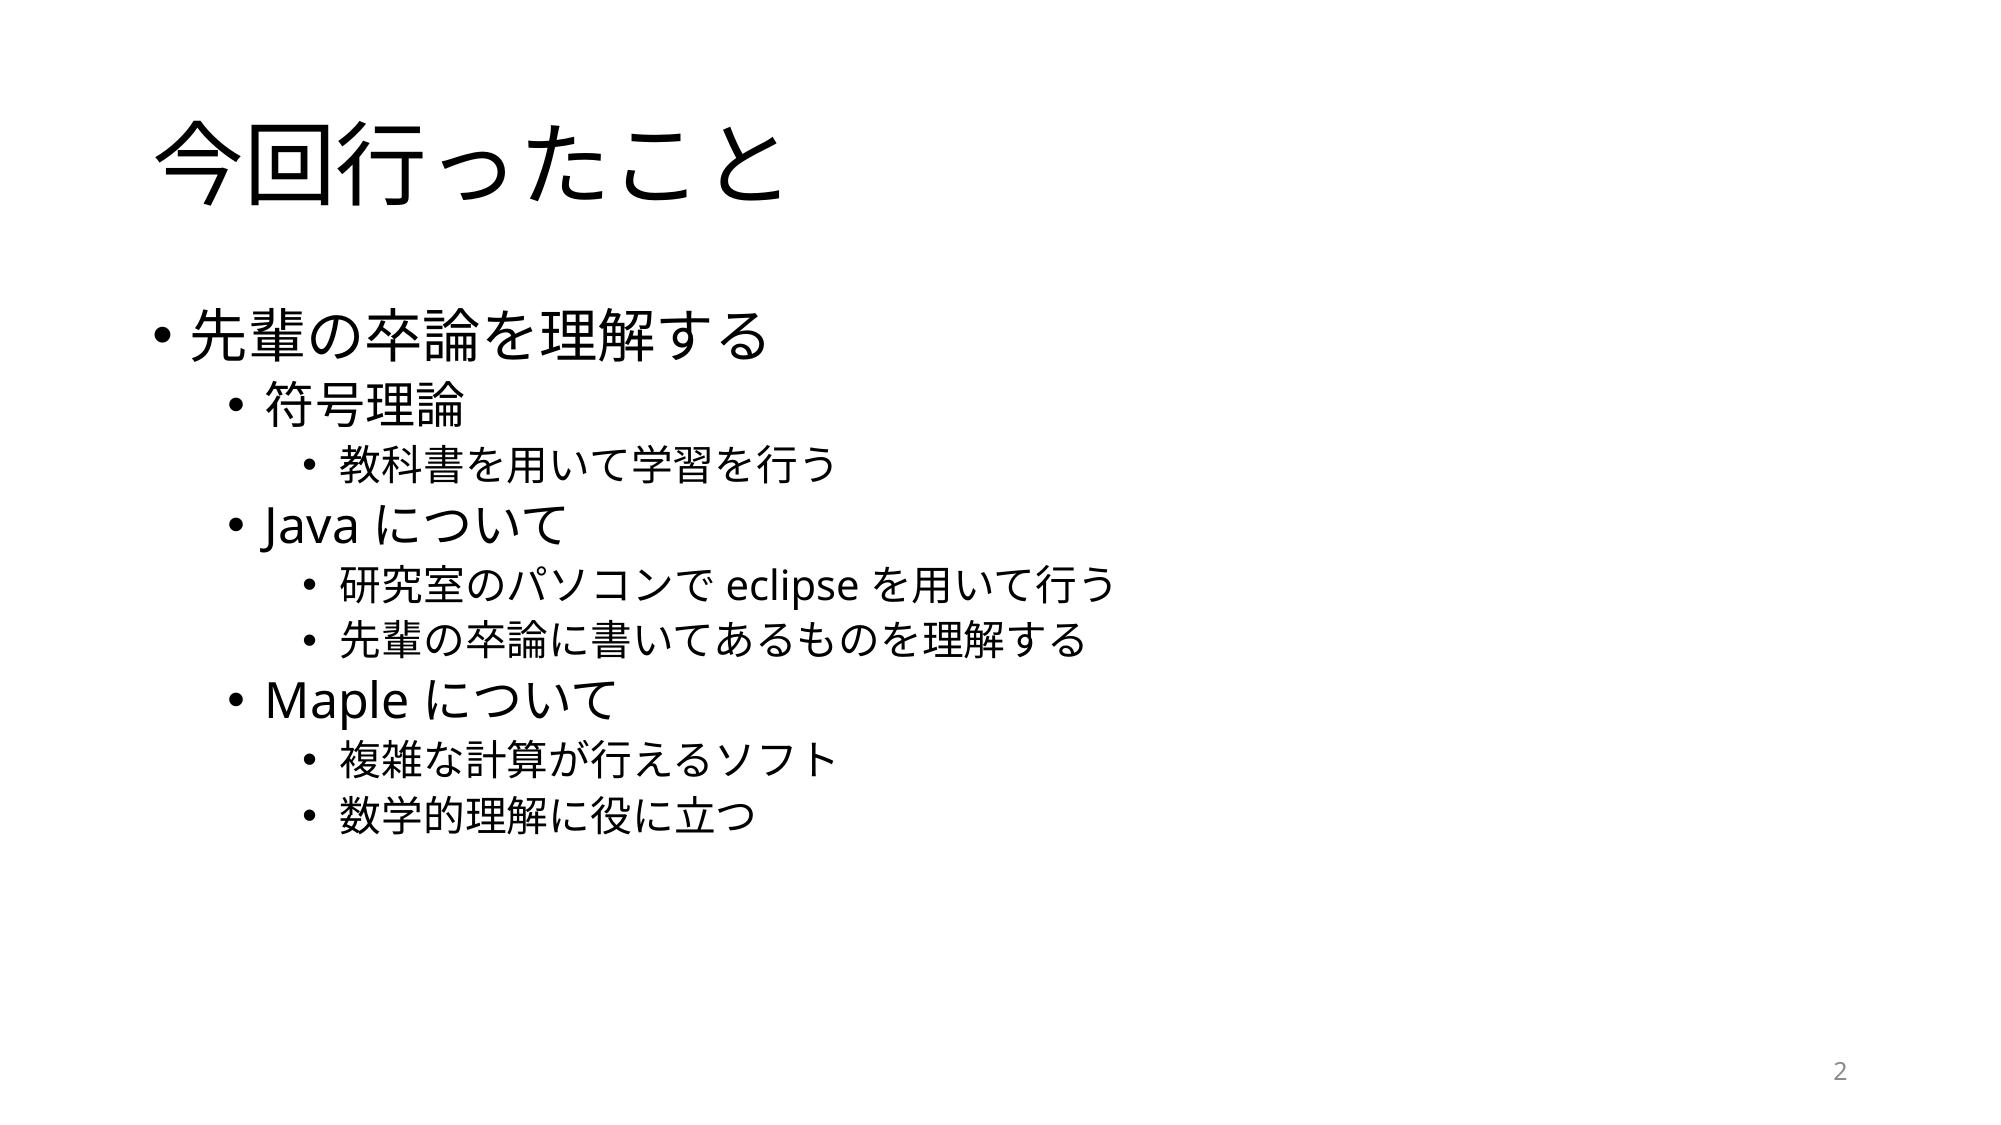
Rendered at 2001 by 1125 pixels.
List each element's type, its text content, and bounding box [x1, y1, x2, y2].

list 先輩の卒論を理解する 符号理論 教科書を用いて学習を行う Javaについて 研究室のパソコンでeclipseを用いて行う 先輩の卒論に書いてあるものを理解する Mapleについて 複雑な計算が行えるソフト 数学的理解に役に立つ [137, 299, 1863, 1014]
slide_number 2 [1412, 1042, 1863, 1103]
title 今回行ったこと [137, 59, 1863, 278]
